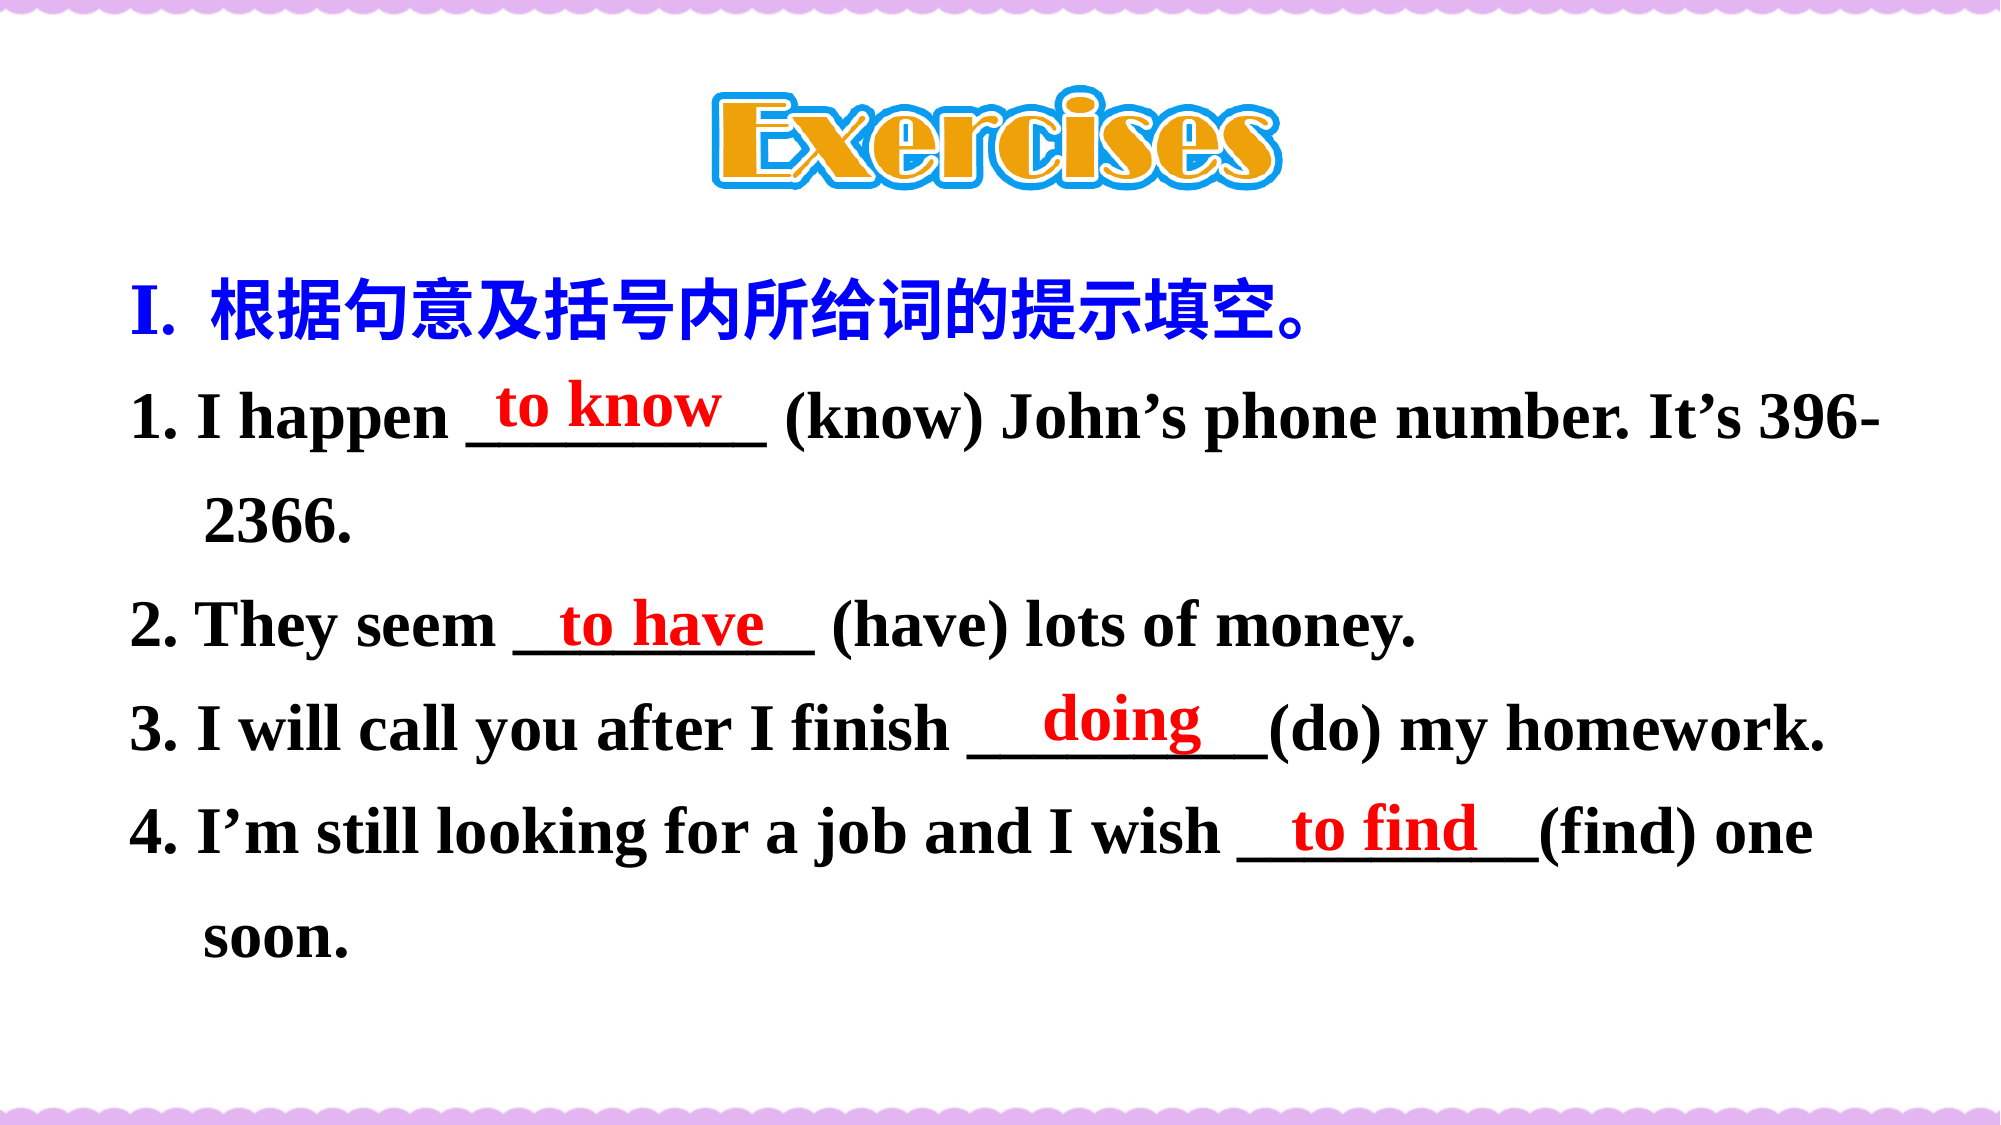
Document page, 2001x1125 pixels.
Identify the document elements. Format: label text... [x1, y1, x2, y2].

text_box to find [1259, 776, 1520, 872]
text_box to know [480, 352, 740, 447]
picture [0, 0, 2001, 1125]
text_box to have [528, 571, 800, 667]
text_box doing [1027, 666, 1359, 762]
text_box Ⅰ. 根据句意及括号内所给词的提示填空。 1. I happen _________ (know) John’s phone number. It’s 396-2366. 2. They seem _________ (have) lots of money. 3. I will call you after I finish _________(do) my homework. 4. I’m still looking for a job and I wish _________(find) one soon. [114, 244, 1945, 979]
